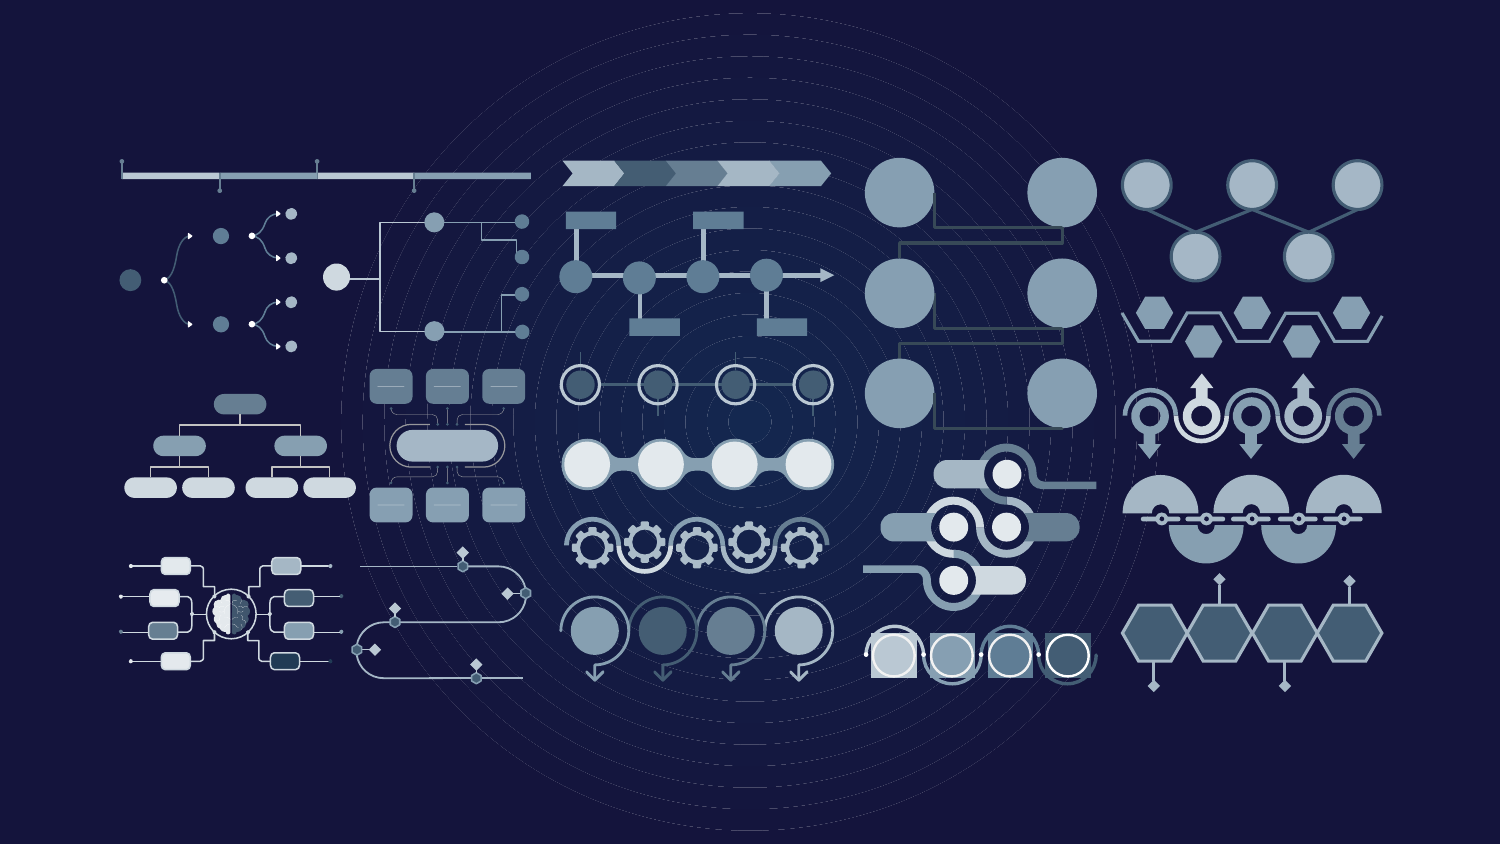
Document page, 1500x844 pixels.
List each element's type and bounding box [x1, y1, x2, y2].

text_box [1122, 373, 1382, 460]
text_box [322, 212, 531, 342]
text_box [118, 557, 344, 670]
text_box [123, 393, 357, 499]
text_box [563, 516, 830, 574]
text_box [559, 595, 835, 682]
text_box [862, 443, 1097, 612]
text_box [119, 207, 298, 353]
text_box [559, 438, 835, 491]
text_box [369, 368, 526, 523]
text_box [1122, 160, 1383, 282]
text_box [119, 158, 532, 194]
text_box [863, 625, 1097, 684]
text_box [562, 160, 832, 187]
text_box [351, 552, 531, 685]
text_box [864, 157, 1098, 429]
text_box [1122, 474, 1382, 564]
text_box [561, 351, 833, 417]
text_box [1122, 578, 1383, 687]
text_box [559, 211, 835, 337]
text_box [1121, 296, 1383, 358]
